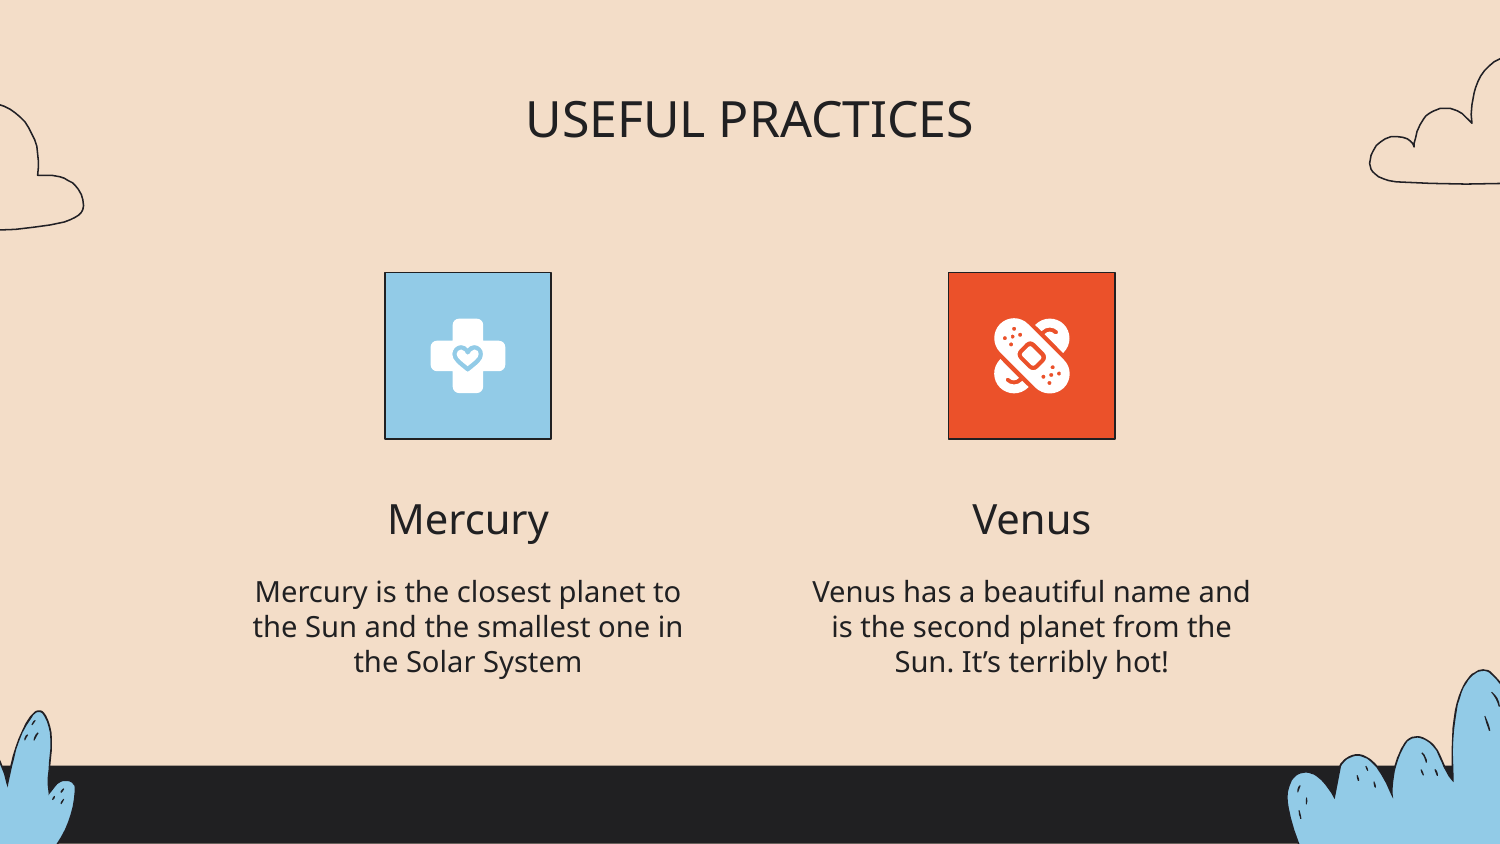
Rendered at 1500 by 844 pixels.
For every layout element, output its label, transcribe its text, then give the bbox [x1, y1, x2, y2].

text_box [948, 272, 1115, 440]
subtitle Mercury is the closest planet to the Sun and the smallest one in the Solar System [224, 558, 712, 696]
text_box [991, 317, 1073, 394]
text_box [430, 318, 506, 394]
title USEFUL PRACTICES [118, 72, 1382, 167]
title Mercury [224, 478, 712, 558]
text_box [384, 272, 552, 440]
subtitle Venus has a beautiful name and is the second planet from the Sun. It’s terribly hot! [788, 558, 1276, 696]
title Venus [788, 478, 1276, 558]
